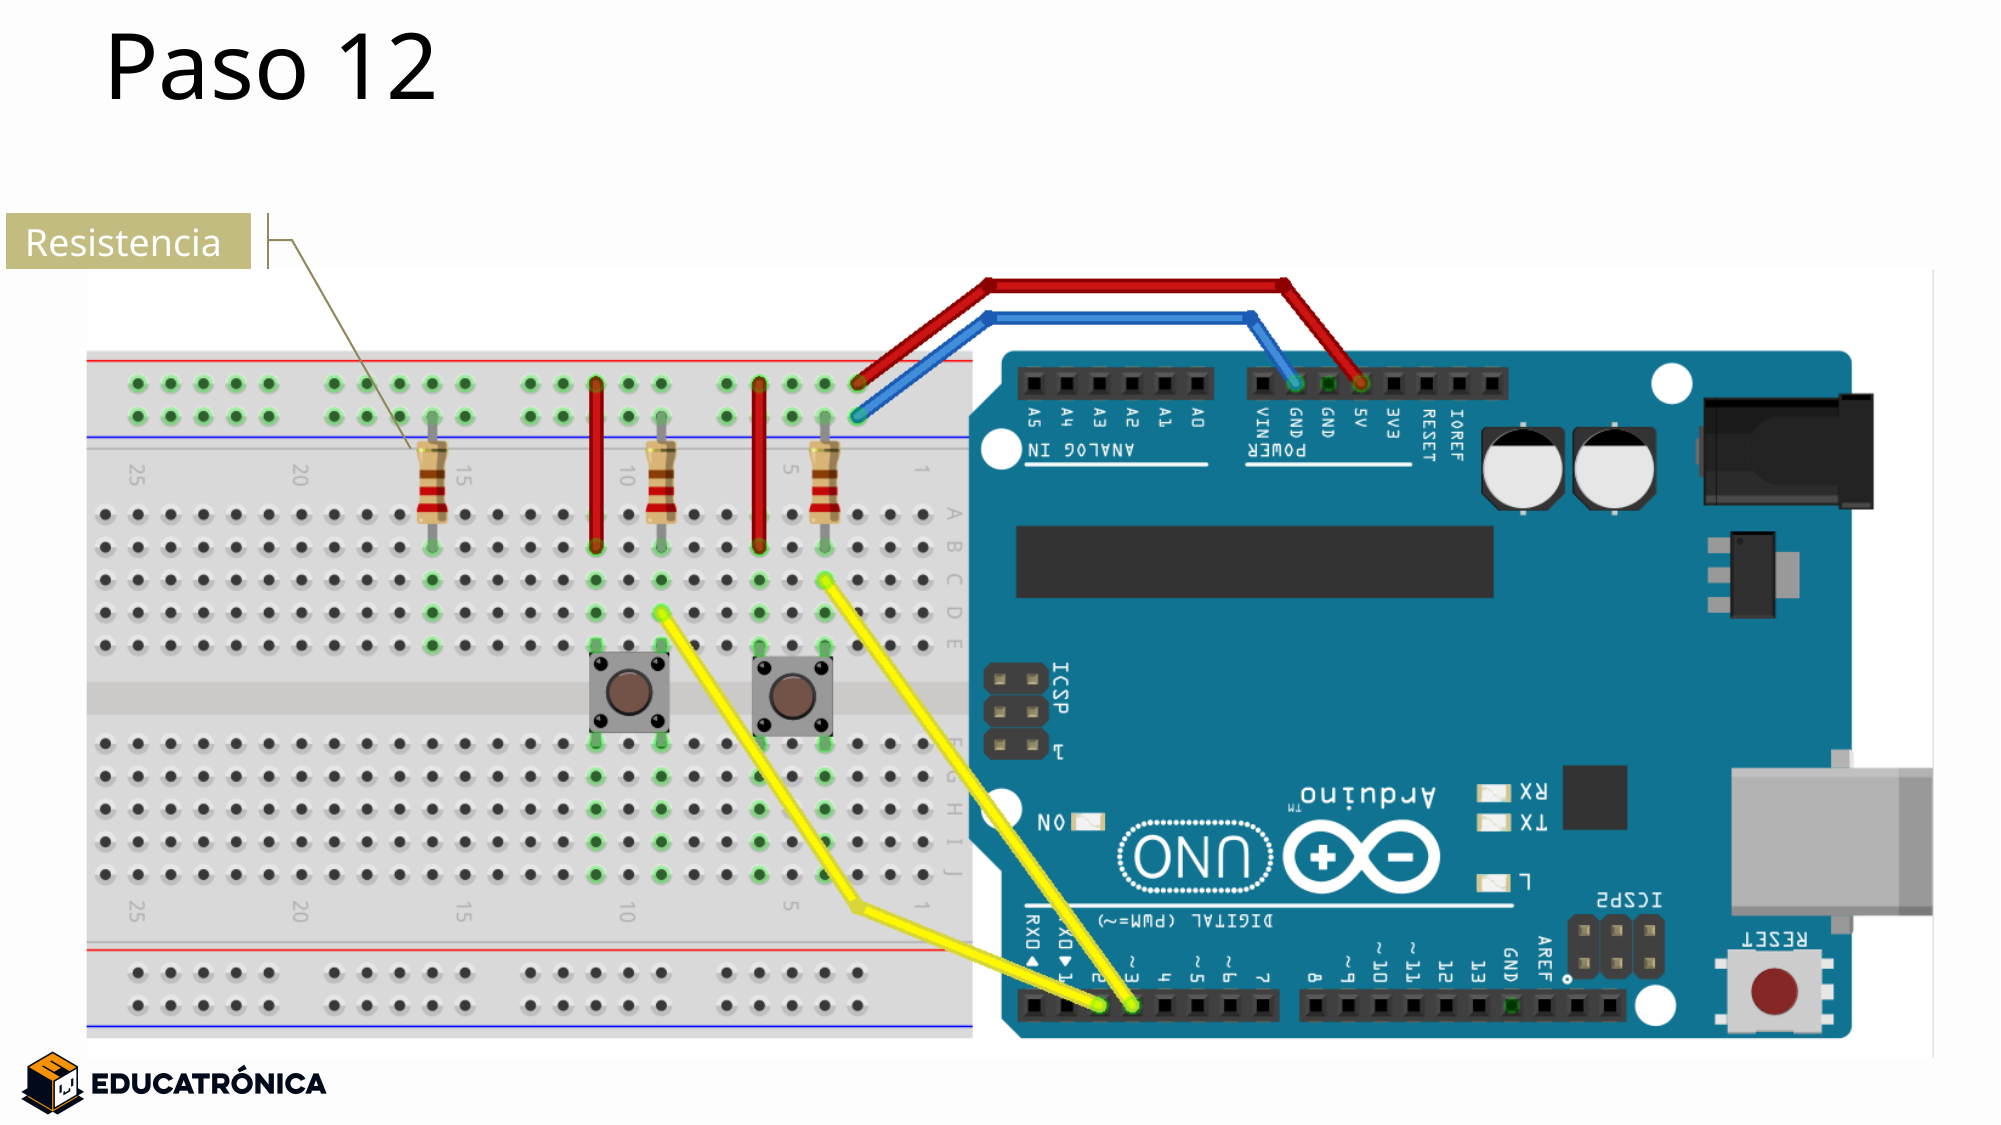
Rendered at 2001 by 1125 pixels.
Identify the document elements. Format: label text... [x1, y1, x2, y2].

text_box Resistencia [267, 212, 310, 269]
text_box Resistencia [6, 213, 251, 269]
picture [19, 269, 1938, 1118]
title Paso 12 [88, 7, 1912, 133]
